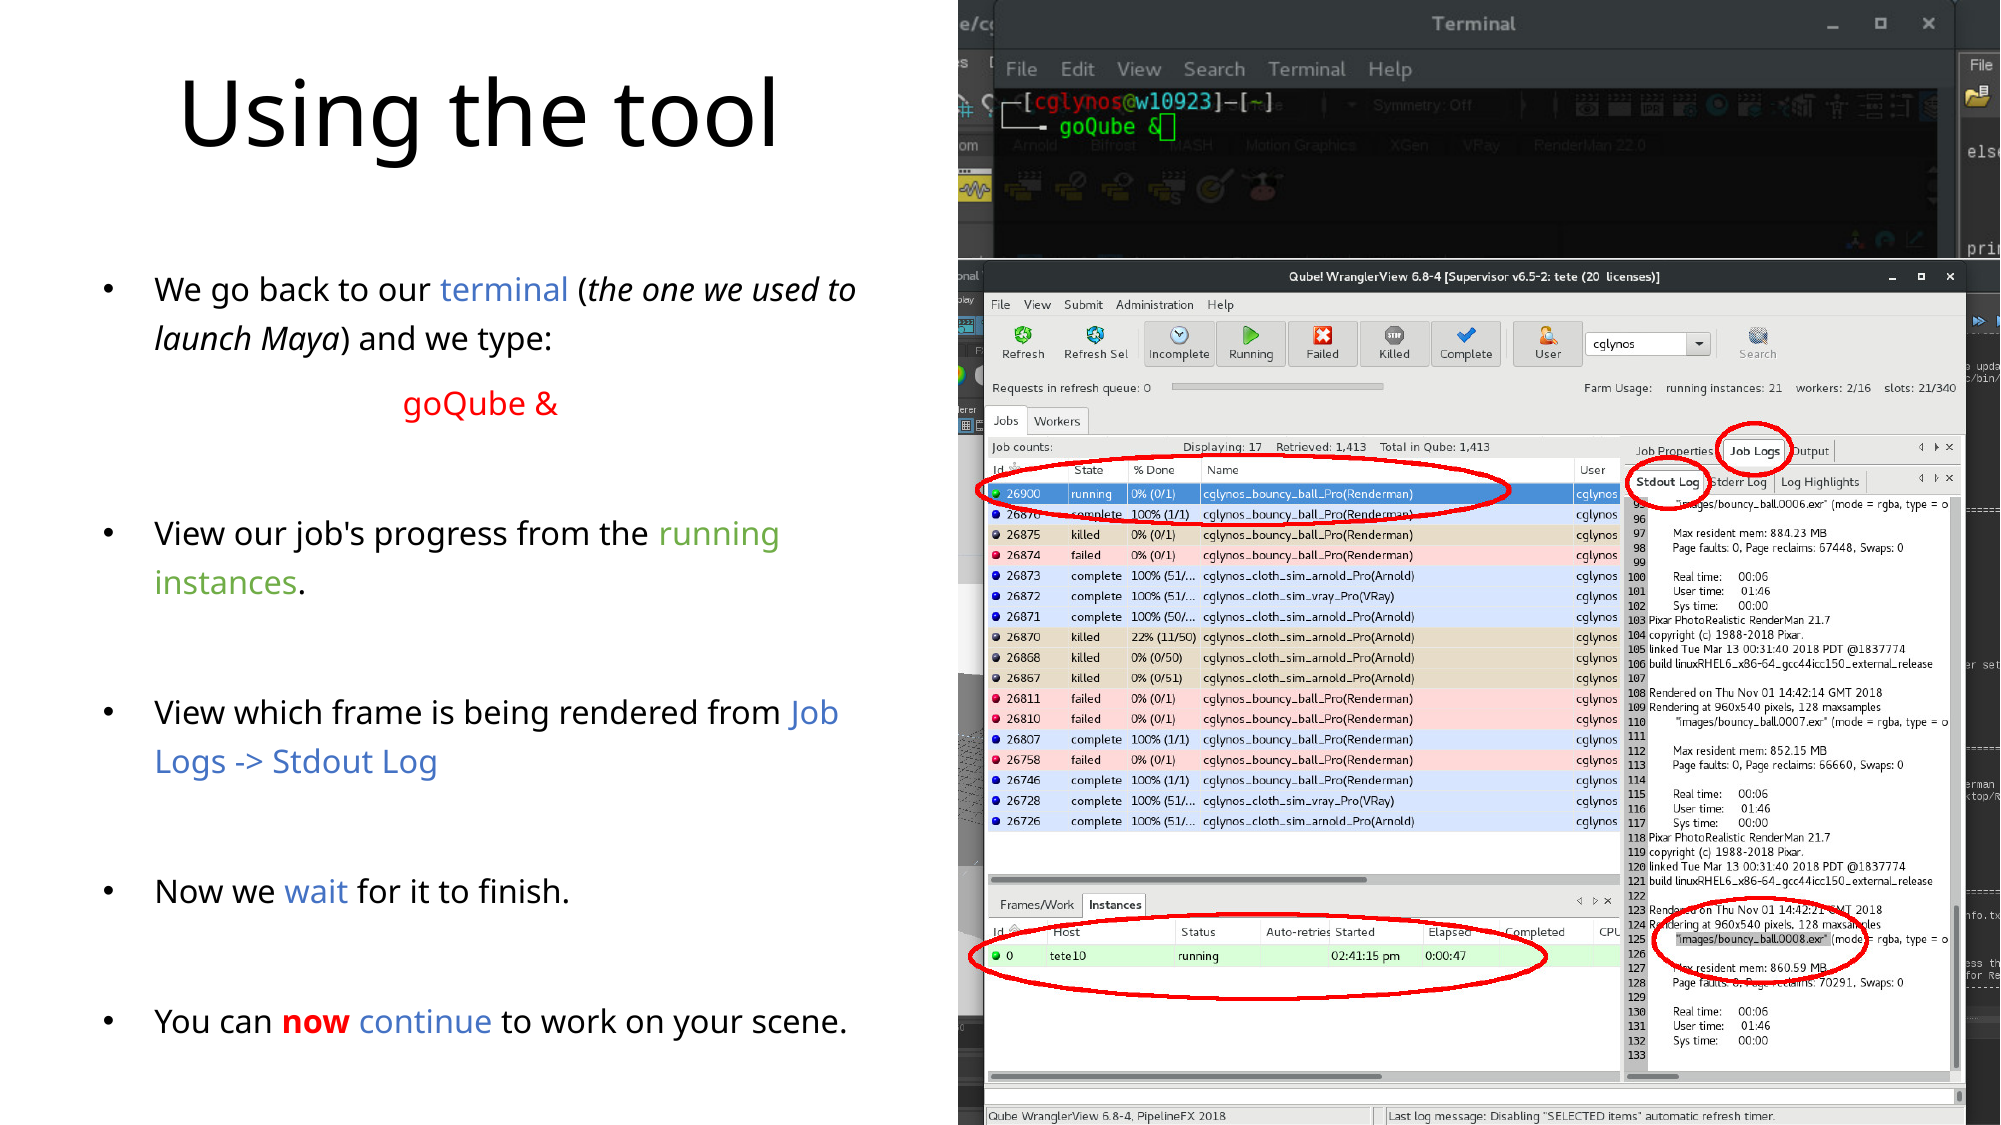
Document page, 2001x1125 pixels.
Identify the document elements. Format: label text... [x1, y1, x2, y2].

list We go back to our terminal (the one we used to launch Maya) and we type: goQube & View our job's progress from the running instances. View which frame is being rendered from Job Logs -> Stdout Log Now we wait for it to finish. You can now continue to work on your scene. [87, 251, 874, 1097]
text_box Using the tool [0, 0, 958, 234]
picture [958, 0, 2000, 1125]
